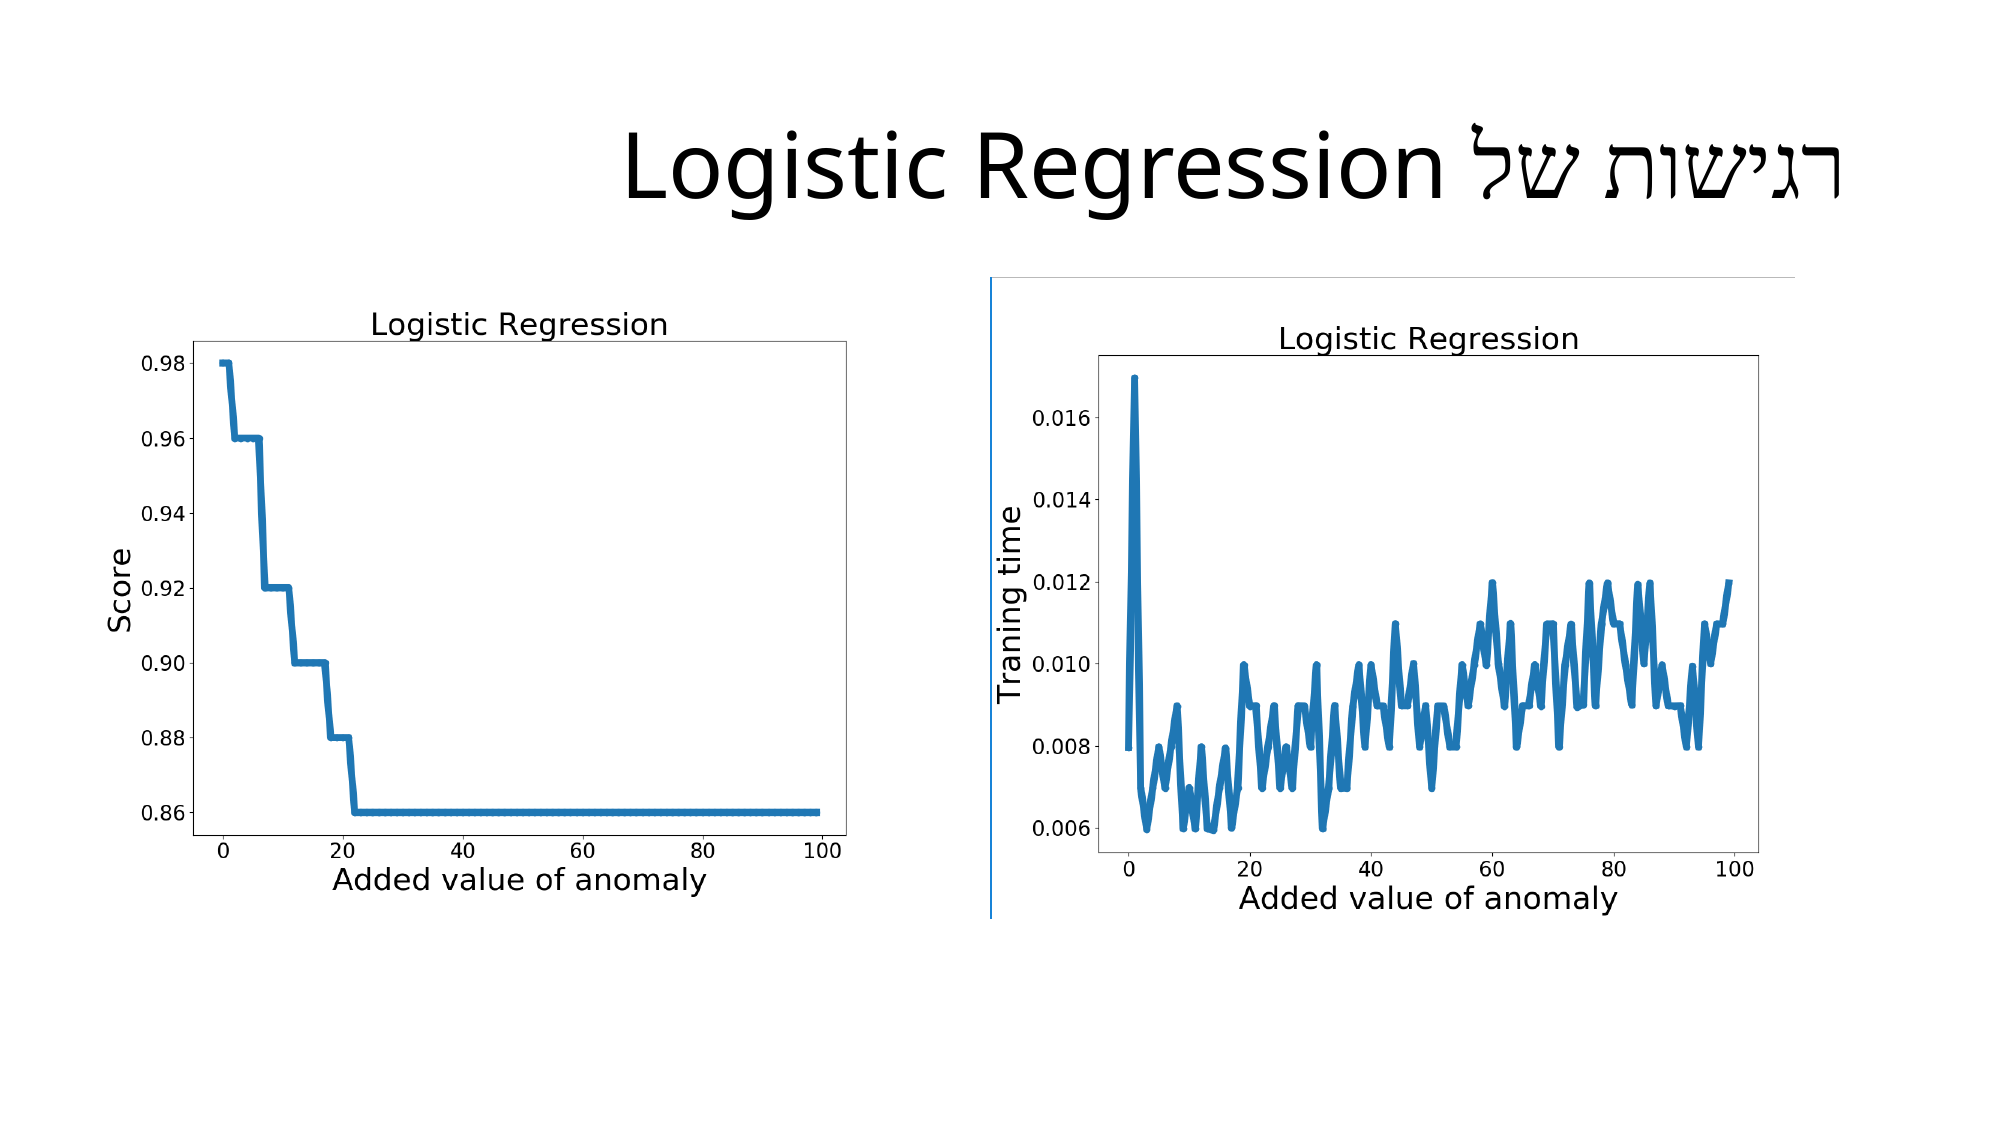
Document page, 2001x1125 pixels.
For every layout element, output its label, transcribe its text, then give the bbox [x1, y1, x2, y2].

title רגישות של Logistic Regression [137, 59, 1863, 278]
picture [990, 277, 1795, 919]
picture [89, 264, 892, 900]
